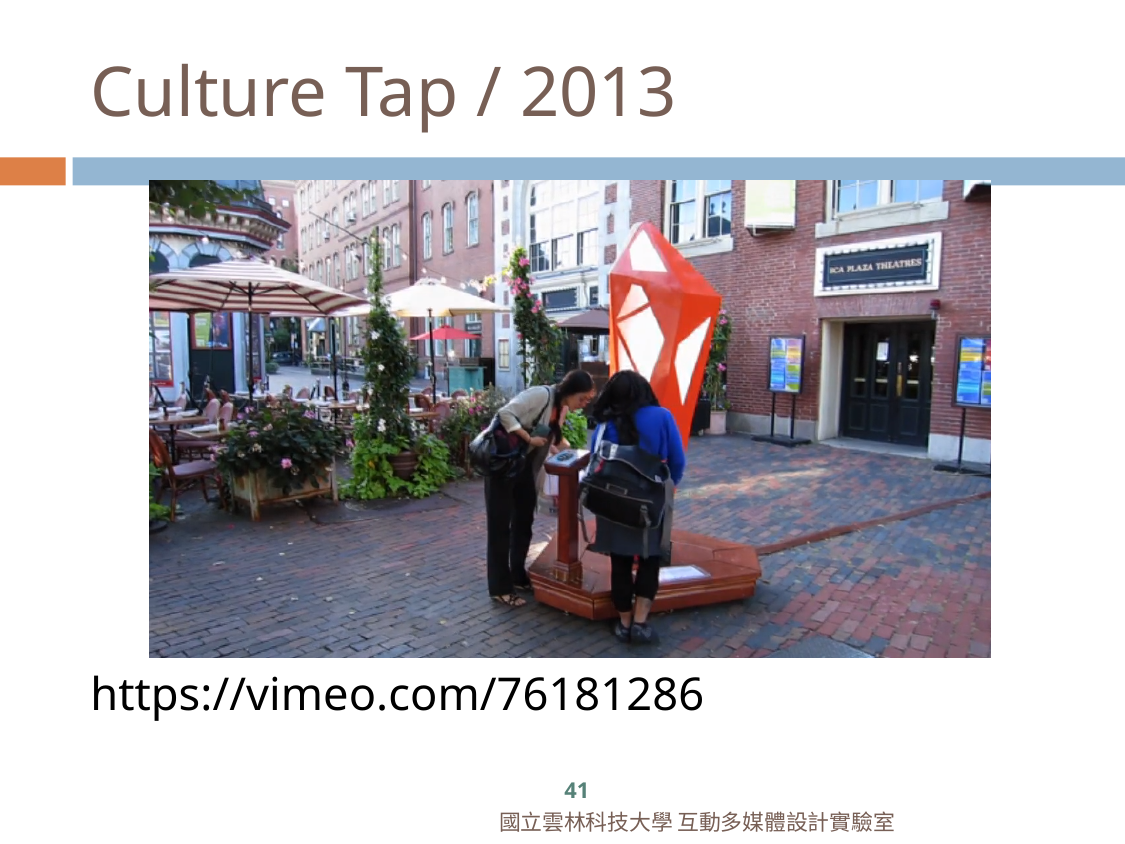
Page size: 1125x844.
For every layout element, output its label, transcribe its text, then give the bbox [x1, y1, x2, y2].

footer 國立雲林科技大學 互動多媒體設計實驗室 [243, 806, 911, 837]
picture [148, 180, 991, 658]
slide_number 41 [544, 776, 610, 807]
title Culture Tap / 2013 [75, 28, 1079, 150]
list https://vimeo.com/76181286 [75, 658, 1079, 750]
